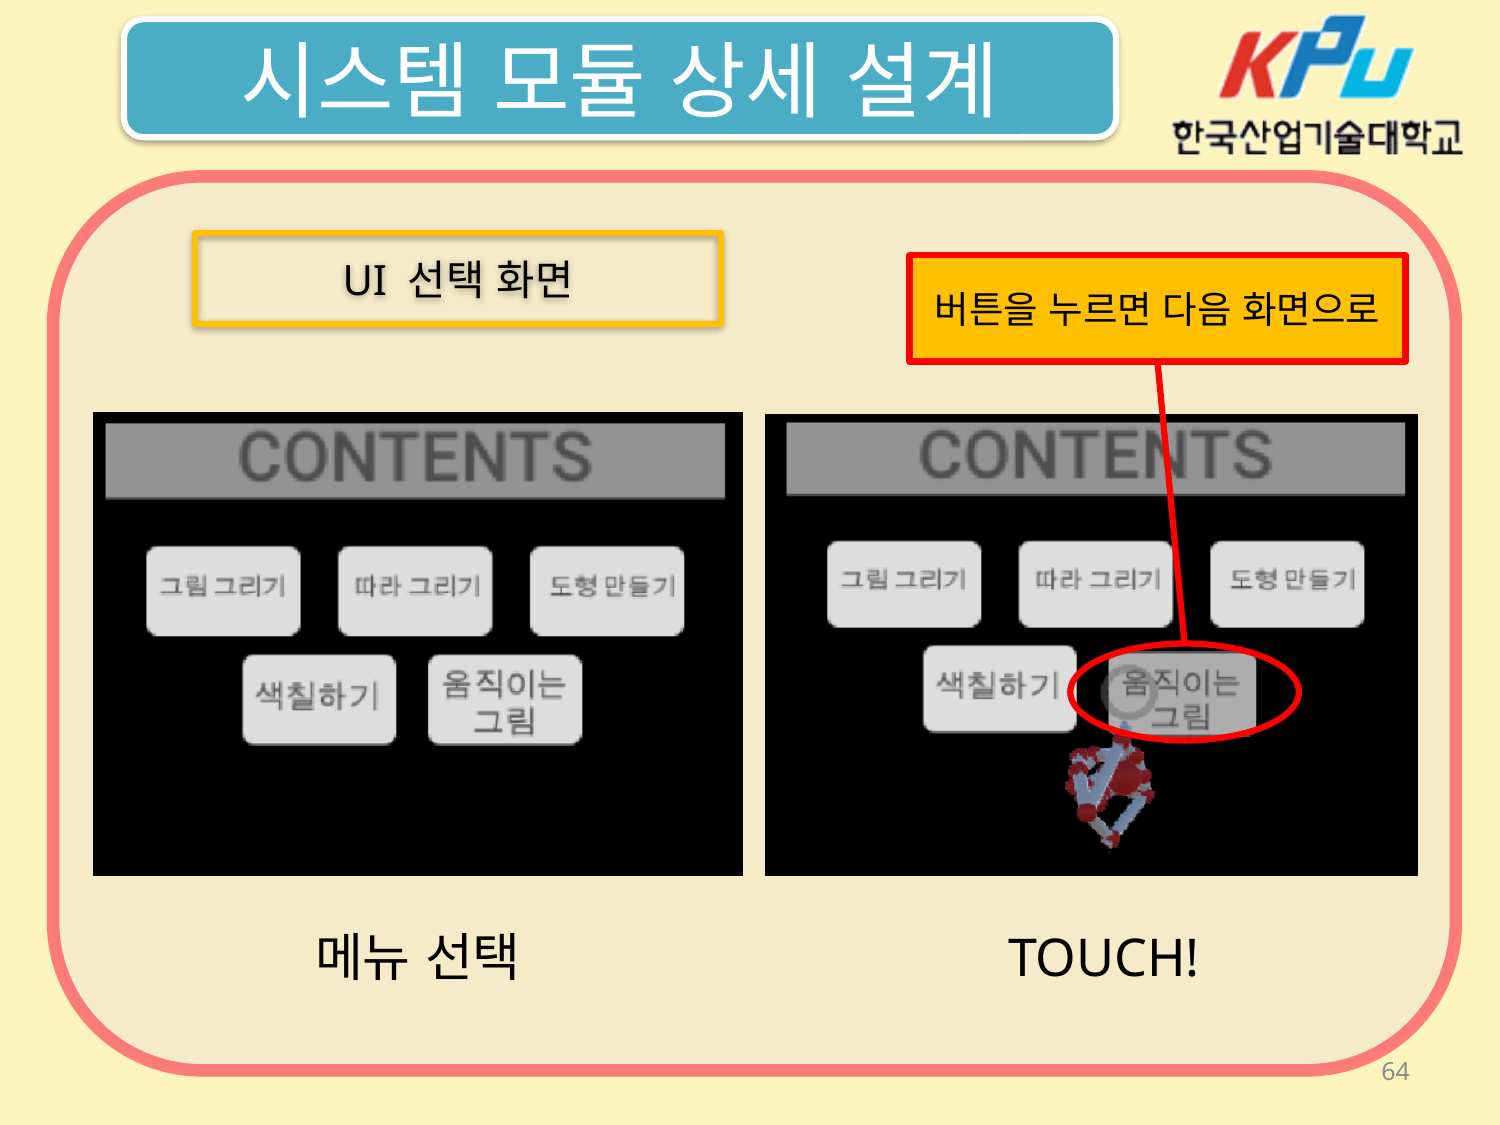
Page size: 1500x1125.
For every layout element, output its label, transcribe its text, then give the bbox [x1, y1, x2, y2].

picture [764, 414, 1419, 876]
slide_number 64 [1074, 1042, 1425, 1103]
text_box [1157, 361, 1185, 644]
picture [92, 412, 743, 876]
text_box UI 선택 화면 [194, 232, 722, 325]
text_box [50, 174, 1459, 1073]
text_box 시스템 모듈 상세 설계 [120, 15, 1110, 141]
text_box TOUCH! [933, 916, 1274, 995]
text_box 메뉴 선택 [247, 916, 588, 995]
picture [1115, 0, 1500, 158]
text_box 버튼을 누르면 다음 화면으로 [907, 253, 1408, 364]
